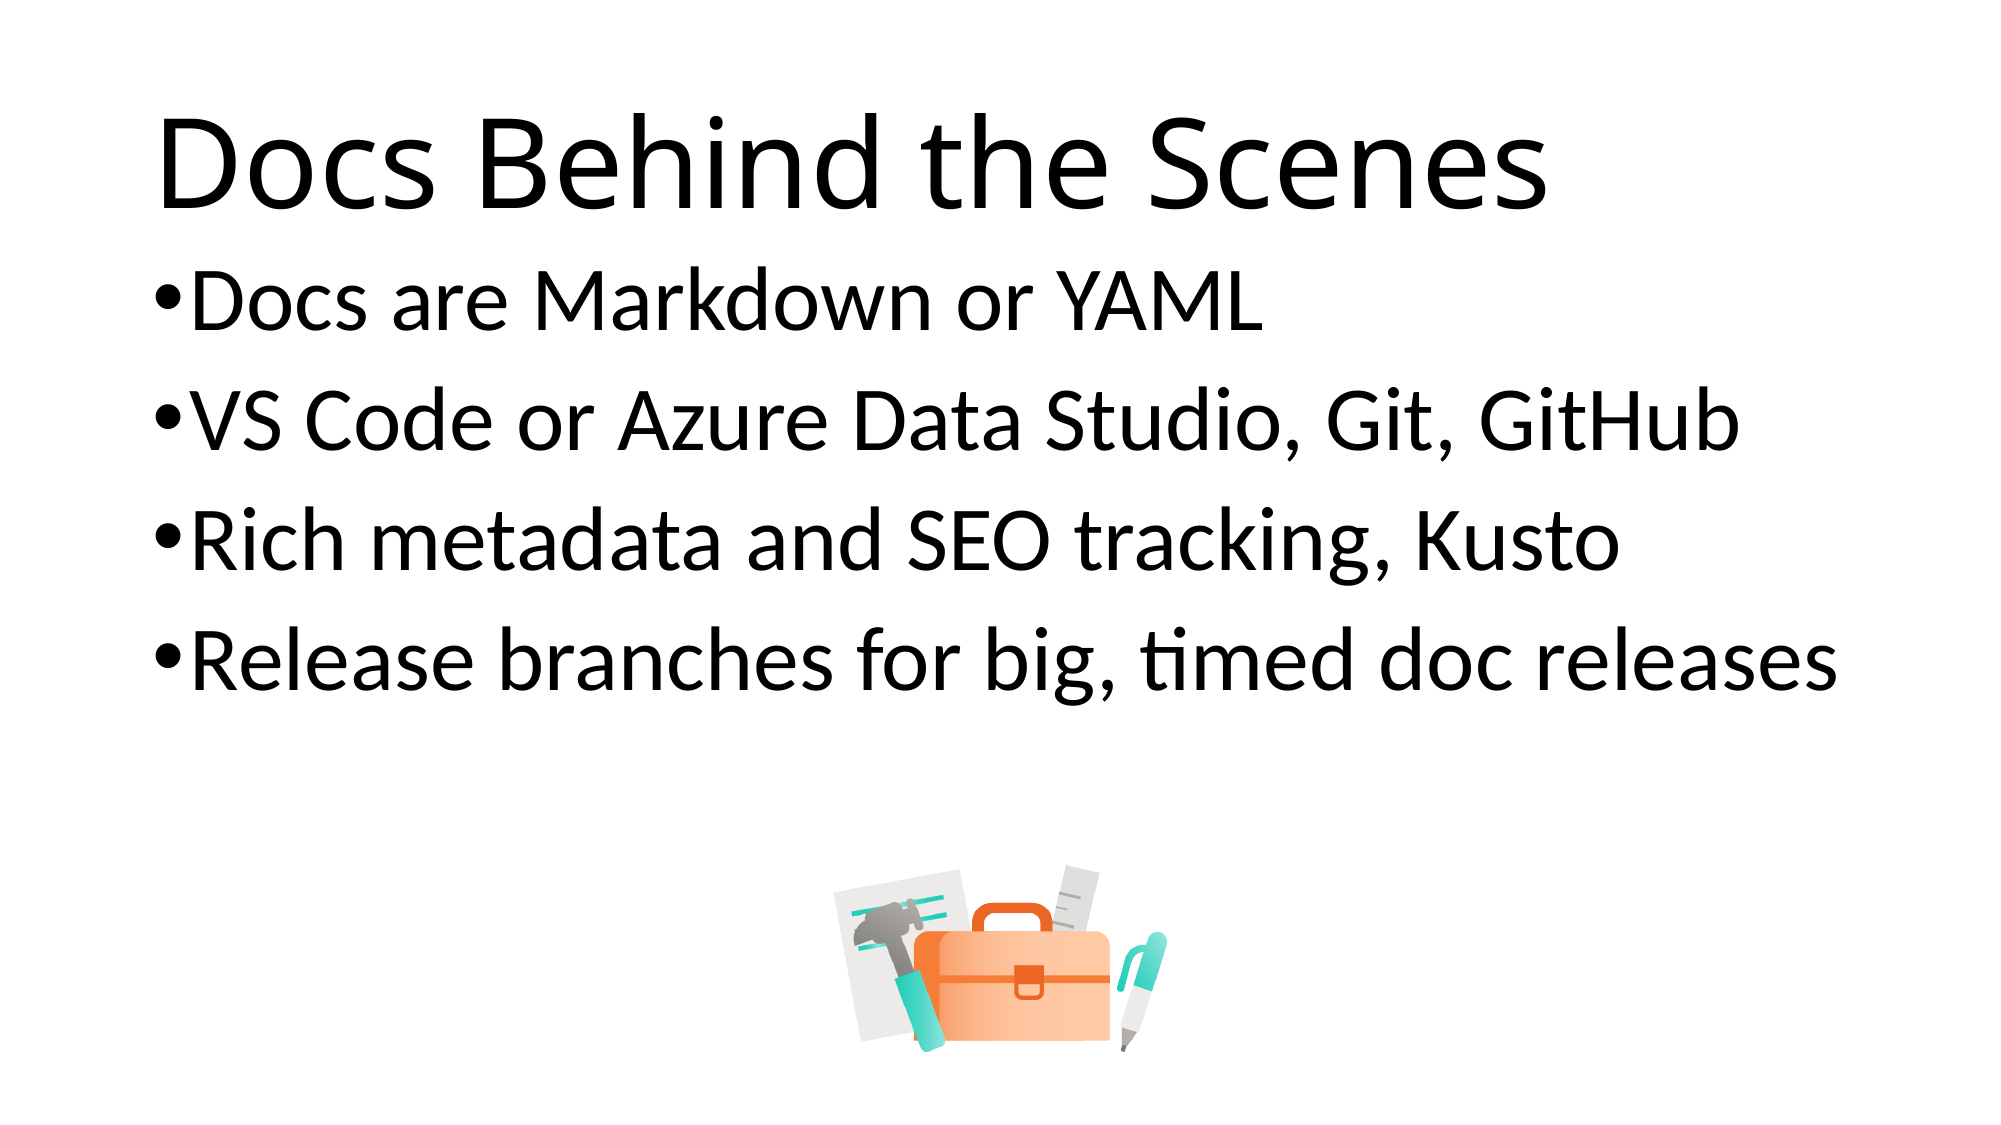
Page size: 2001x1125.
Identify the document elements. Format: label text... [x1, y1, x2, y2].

title Docs Behind the Scenes [137, 59, 1863, 243]
picture [833, 791, 1167, 1125]
list Docs are Markdown or YAML VS Code or Azure Data Studio, Git, GitHub Rich metadata and SEO tracking, Kusto Release branches for big, timed doc releases [137, 243, 1863, 1014]
